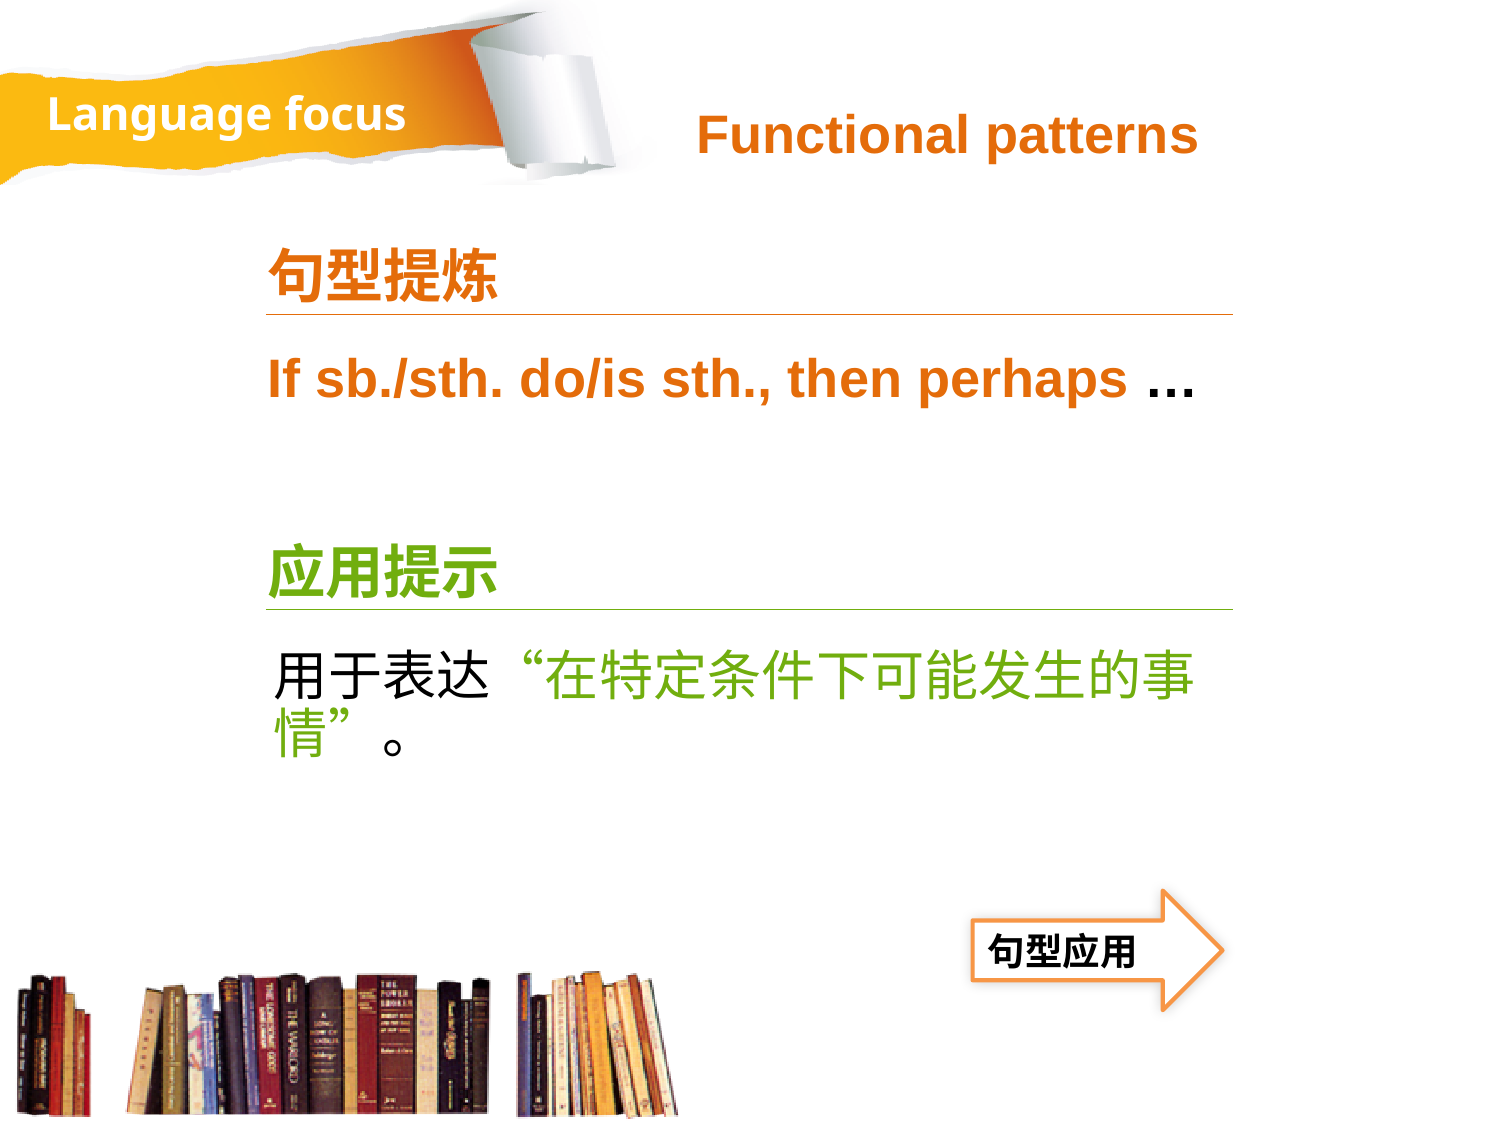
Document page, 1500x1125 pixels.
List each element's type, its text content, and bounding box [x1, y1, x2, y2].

text_box 句型应用 [970, 888, 1225, 1013]
text_box 用于表达“在特定条件下可能发生的事情”。 [259, 640, 1258, 772]
text_box 应用提示 [252, 527, 560, 613]
text_box If sb./sth. do/is sth., then perhaps … [252, 343, 1282, 417]
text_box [0, 0, 1220, 185]
text_box 句型提炼 [252, 231, 573, 317]
picture [0, 963, 691, 1122]
